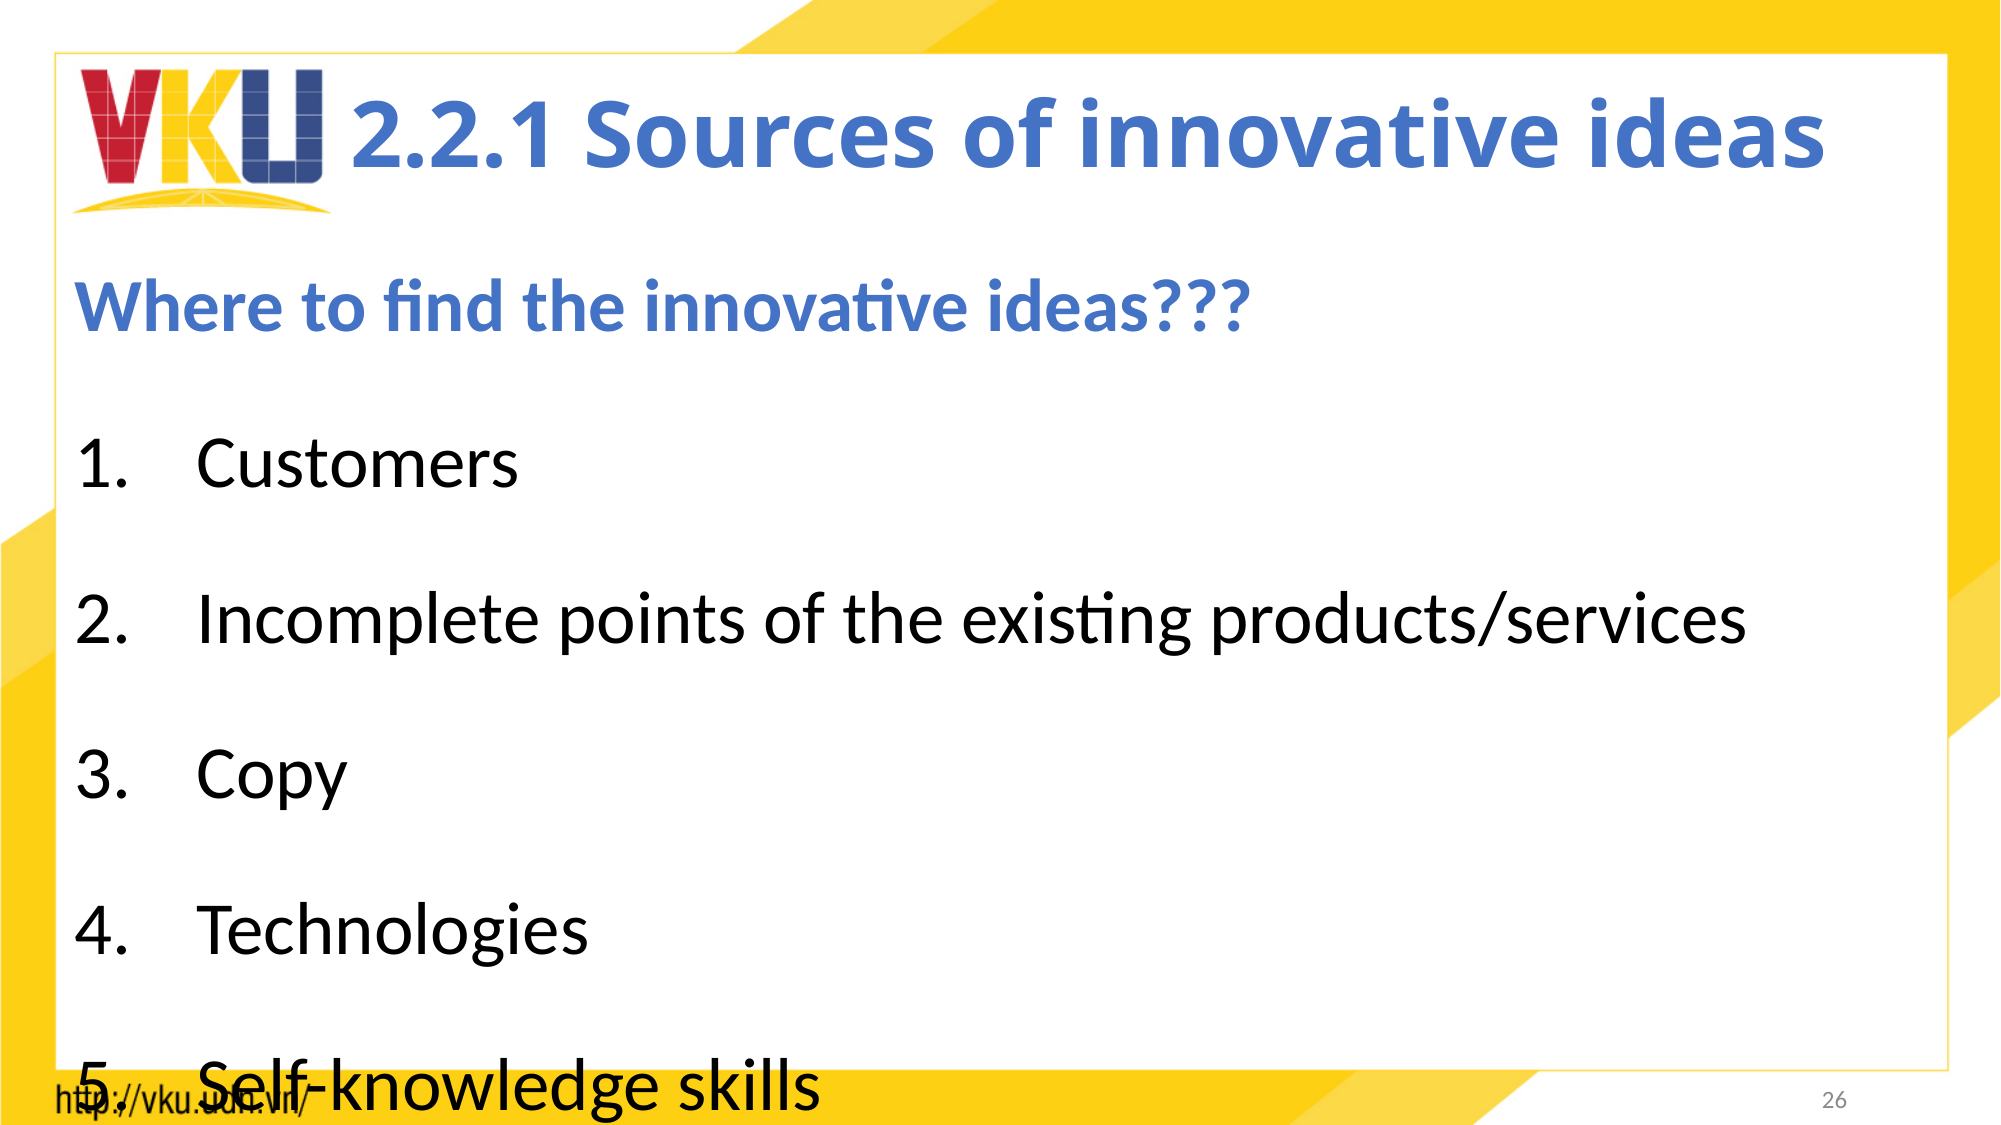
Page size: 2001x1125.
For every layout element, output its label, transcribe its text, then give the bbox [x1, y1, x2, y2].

list Where to find the innovative ideas??? Customers Incomplete points of the existing products/services Copy Technologies Self-knowledge skills [59, 203, 1941, 1125]
title 2.2.1 Sources of innovative ideas [335, 59, 1863, 203]
slide_number 26 [1412, 1071, 1863, 1125]
picture [0, 0, 2001, 1125]
